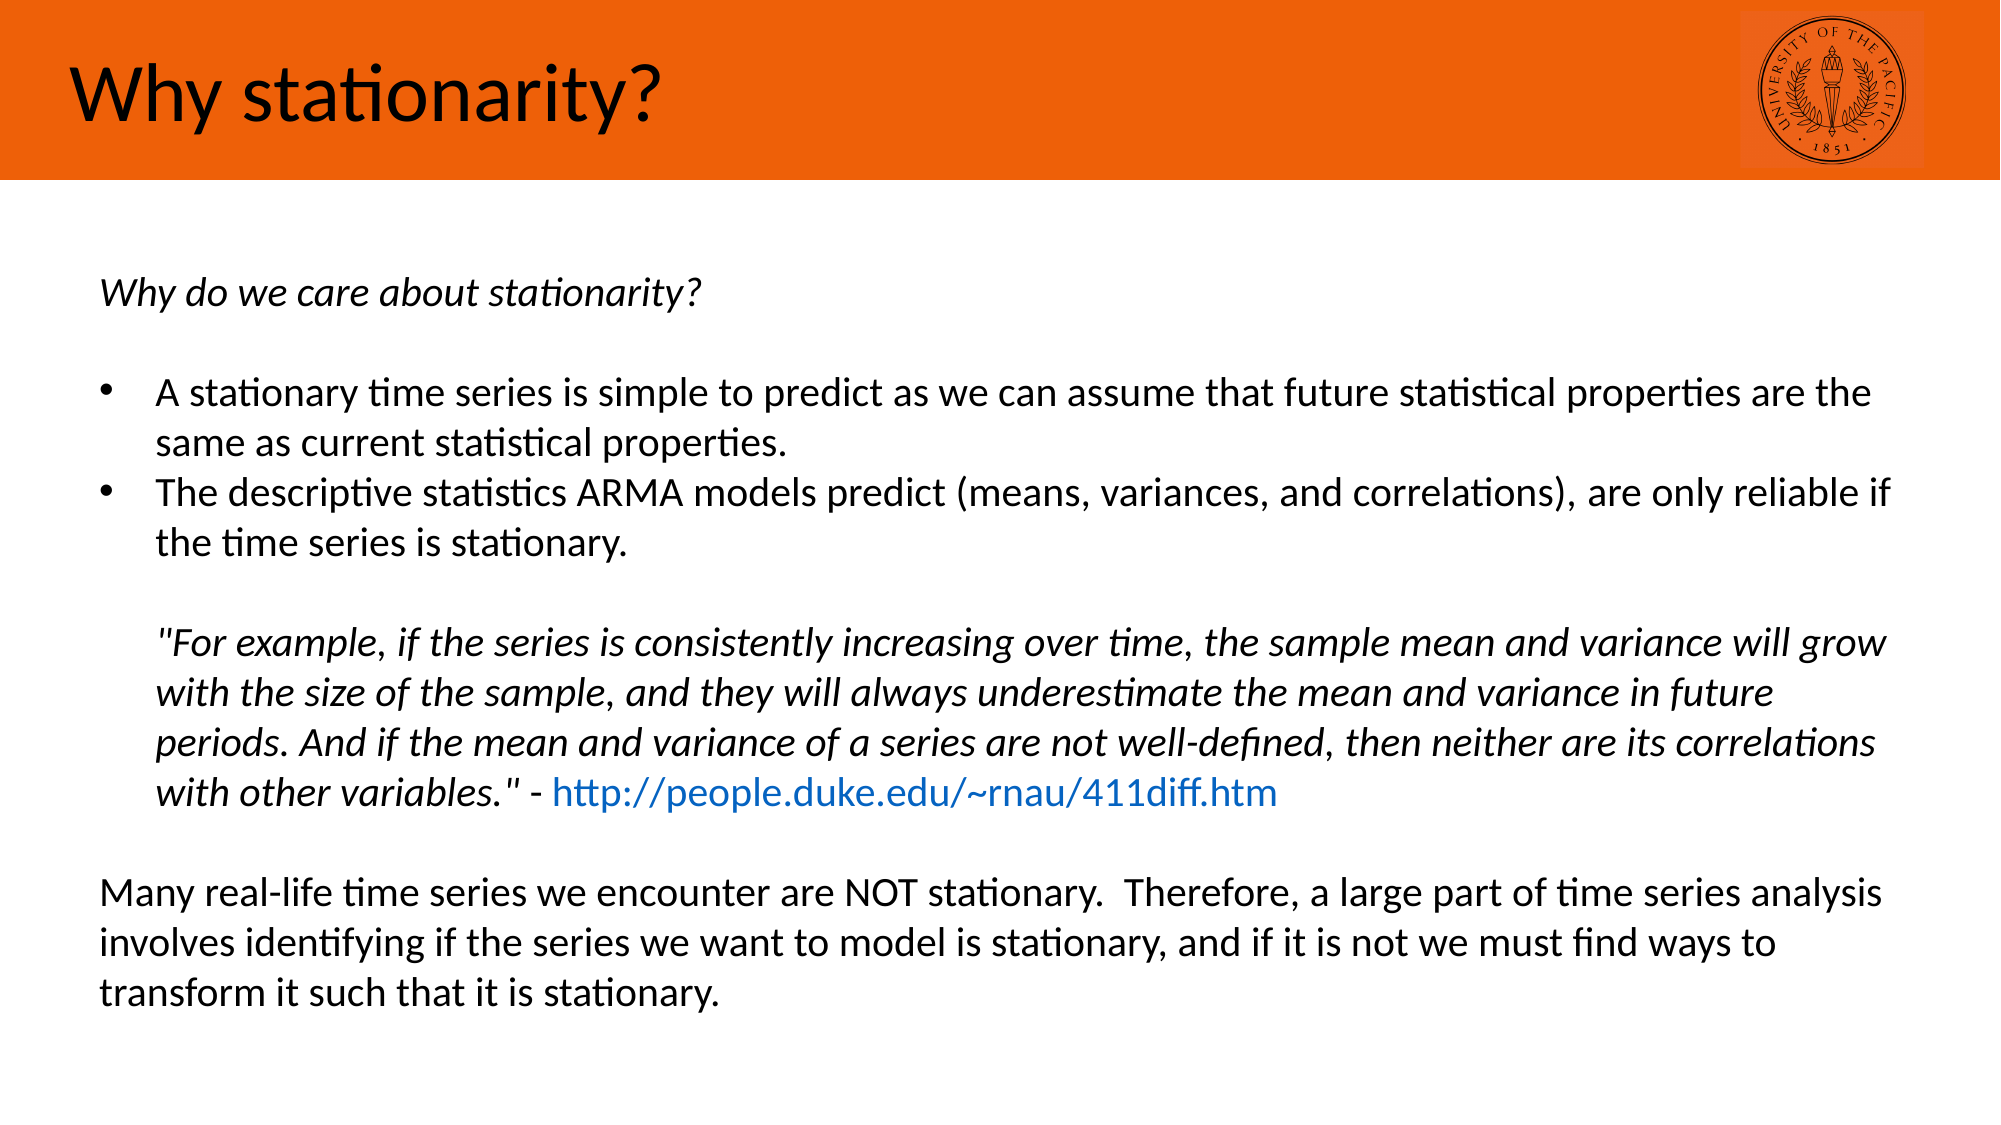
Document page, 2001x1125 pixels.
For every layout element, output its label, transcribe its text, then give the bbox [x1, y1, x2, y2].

text_box Why stationarity? [54, 30, 1560, 146]
picture [1740, 11, 1925, 168]
text_box Why do we care about stationarity? A stationary time series is simple to predict as we can assume that future statistical properties are the same as current statistical properties. The descriptive statistics ARMA models predict (means, variances, and correlations), are only reliable if the time series is stationary. "For example, if the series is consistently increasing over time, the sample mean and variance will grow with the size of the sample, and they will always underestimate the mean and variance in future periods. And if the mean and variance of a series are not well-defined, then neither are its correlations with other variables." - http://people.duke.edu/~rnau/411diff.htm Many real-life time series we encounter are NOT stationary. Therefore, a large part of time series analysis involves identifying if the series we want to model is stationary, and if it is not we must find ways to transform it such that it is stationary. [99, 238, 1901, 1040]
